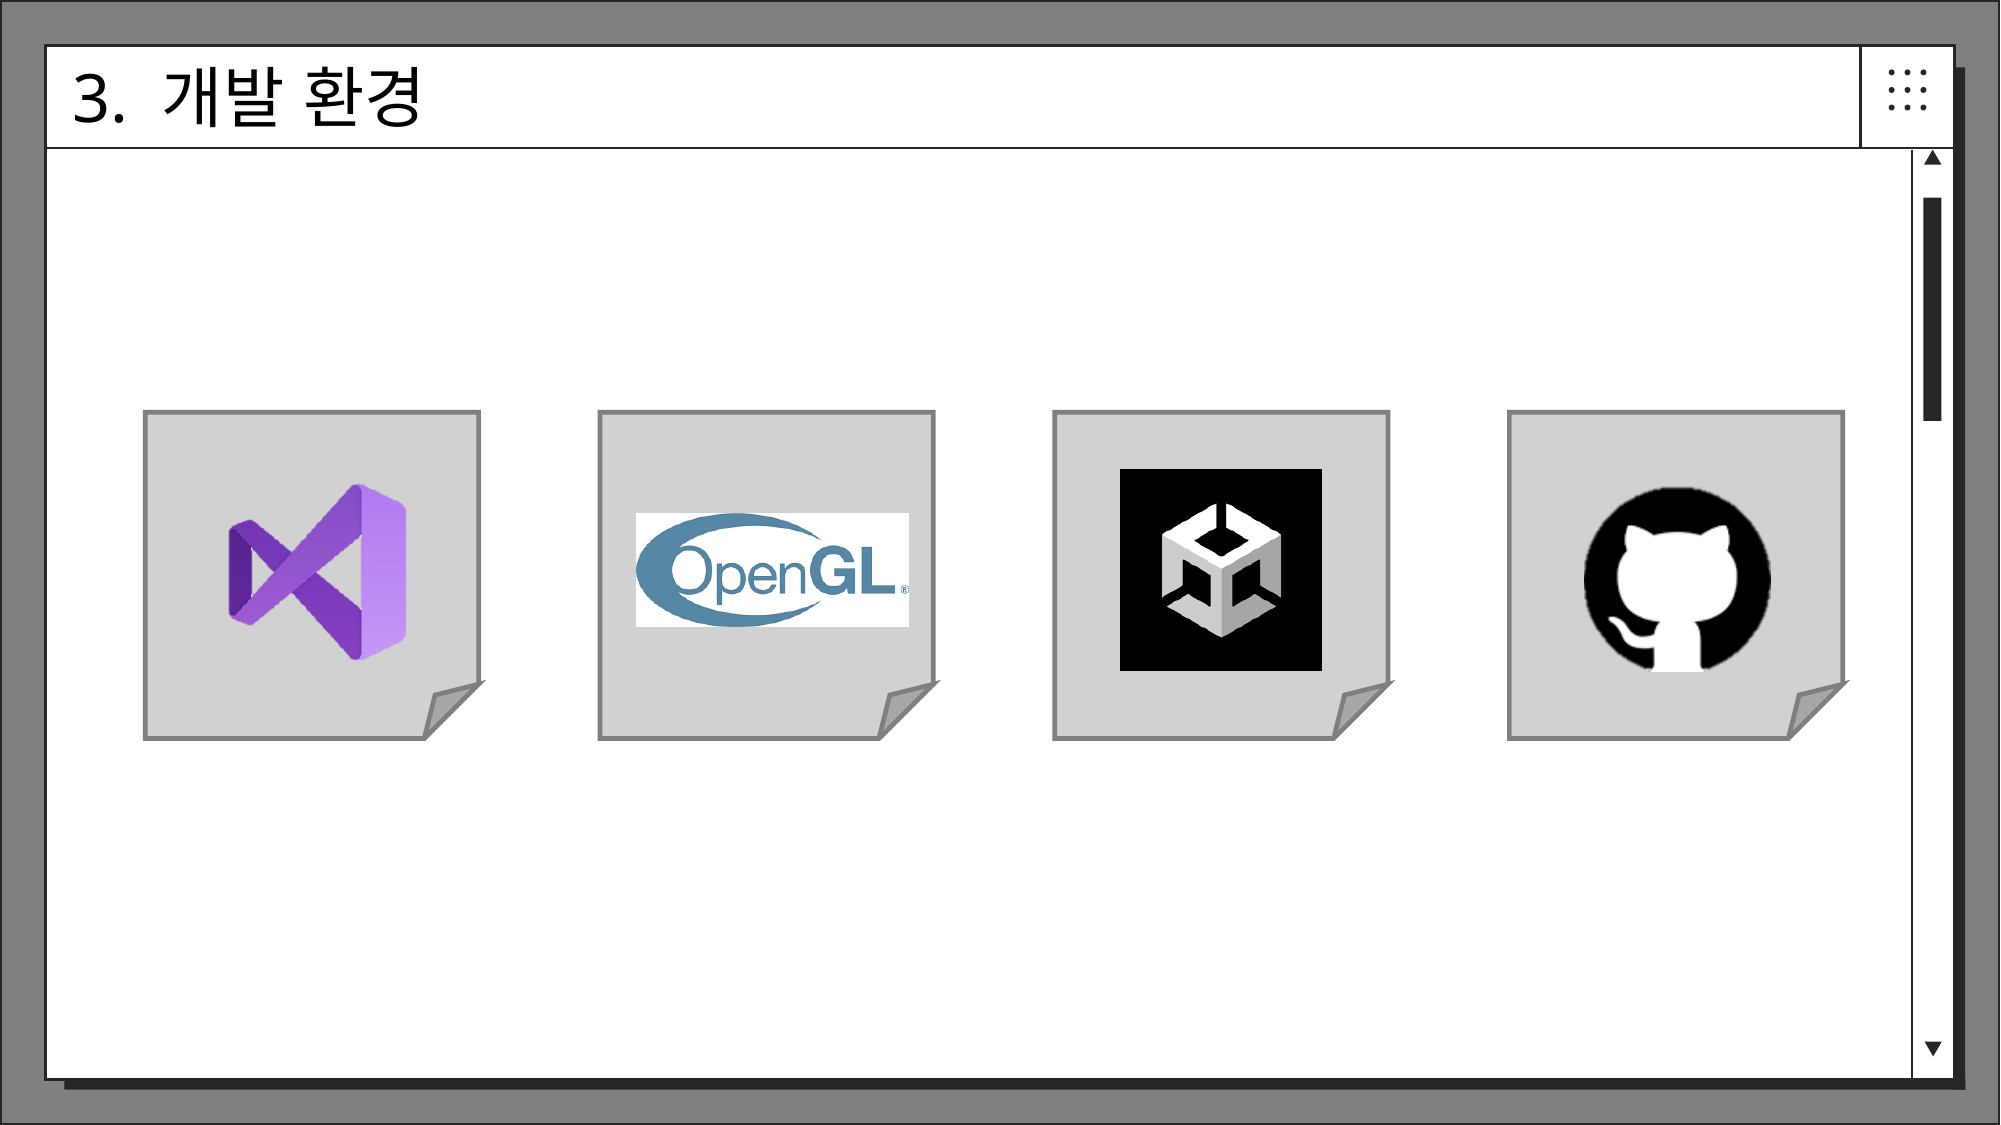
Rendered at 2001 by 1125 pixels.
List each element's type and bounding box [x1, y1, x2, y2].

picture [1120, 469, 1322, 671]
picture [636, 513, 909, 627]
picture [210, 471, 440, 685]
picture [1584, 485, 1771, 672]
text_box [0, 0, 2000, 1125]
